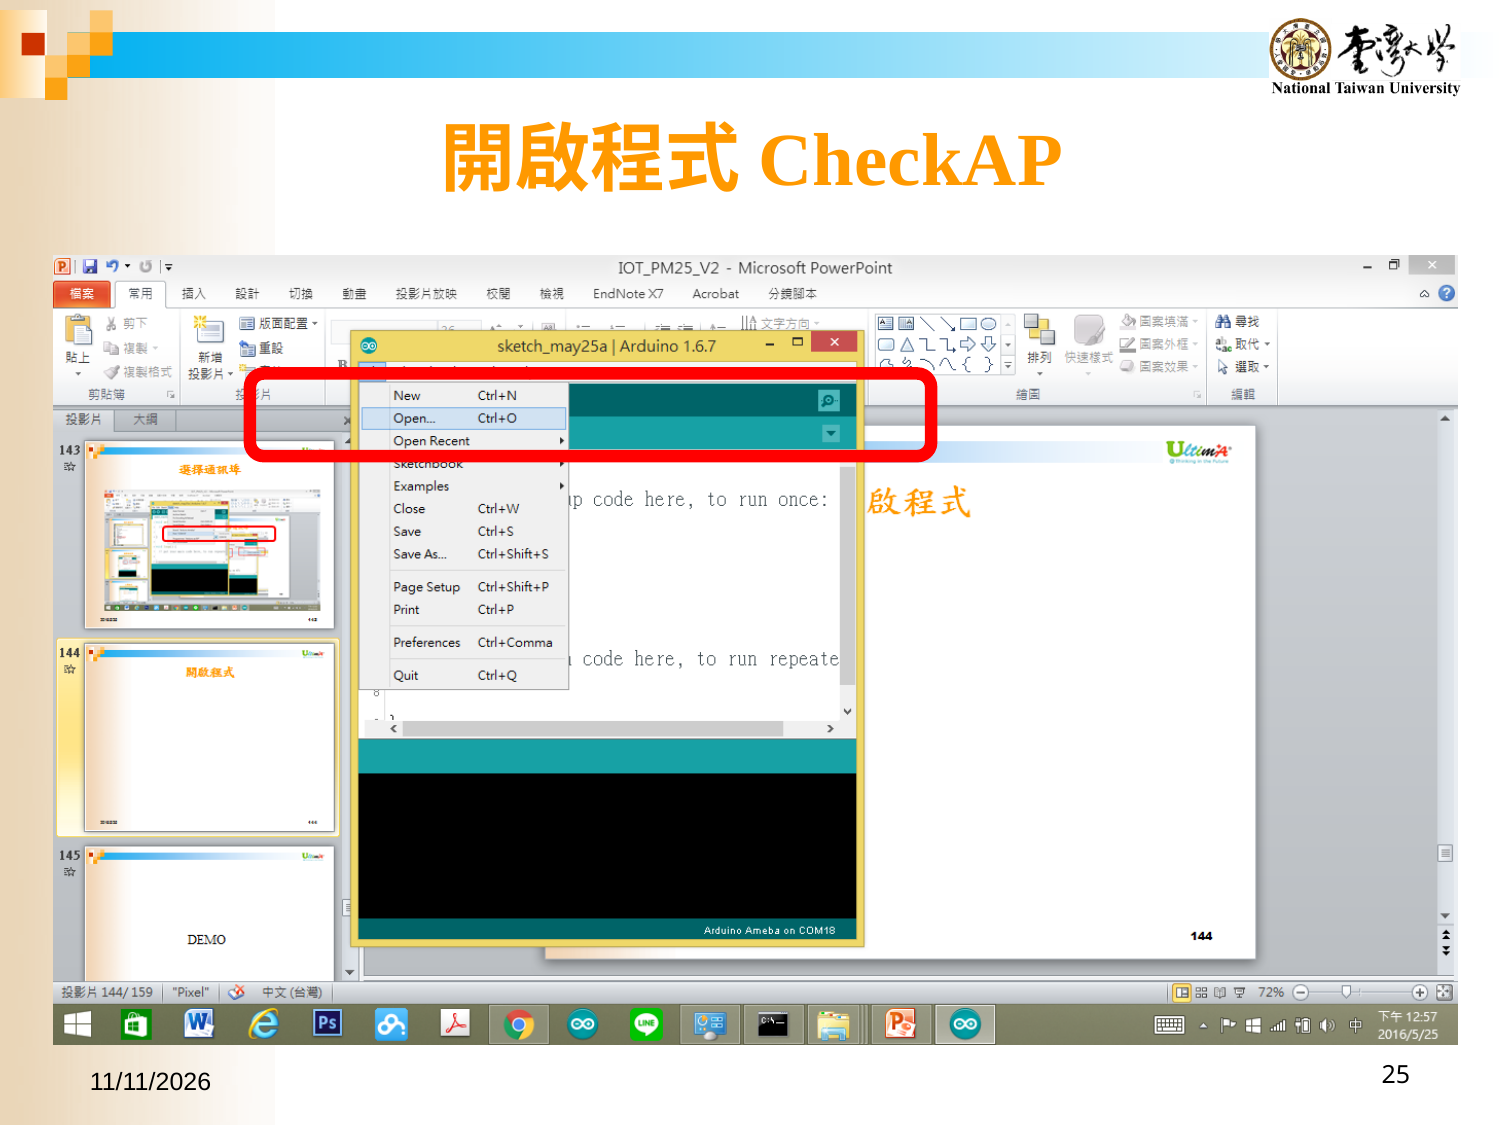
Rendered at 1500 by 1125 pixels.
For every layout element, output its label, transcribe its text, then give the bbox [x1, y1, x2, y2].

text_box 2016/12/6 [75, 1053, 425, 1103]
picture [1269, 18, 1463, 98]
title 開啟程式CheckAP [76, 42, 1427, 253]
text_box 25 [1074, 1053, 1425, 1100]
picture [52, 255, 1458, 1045]
